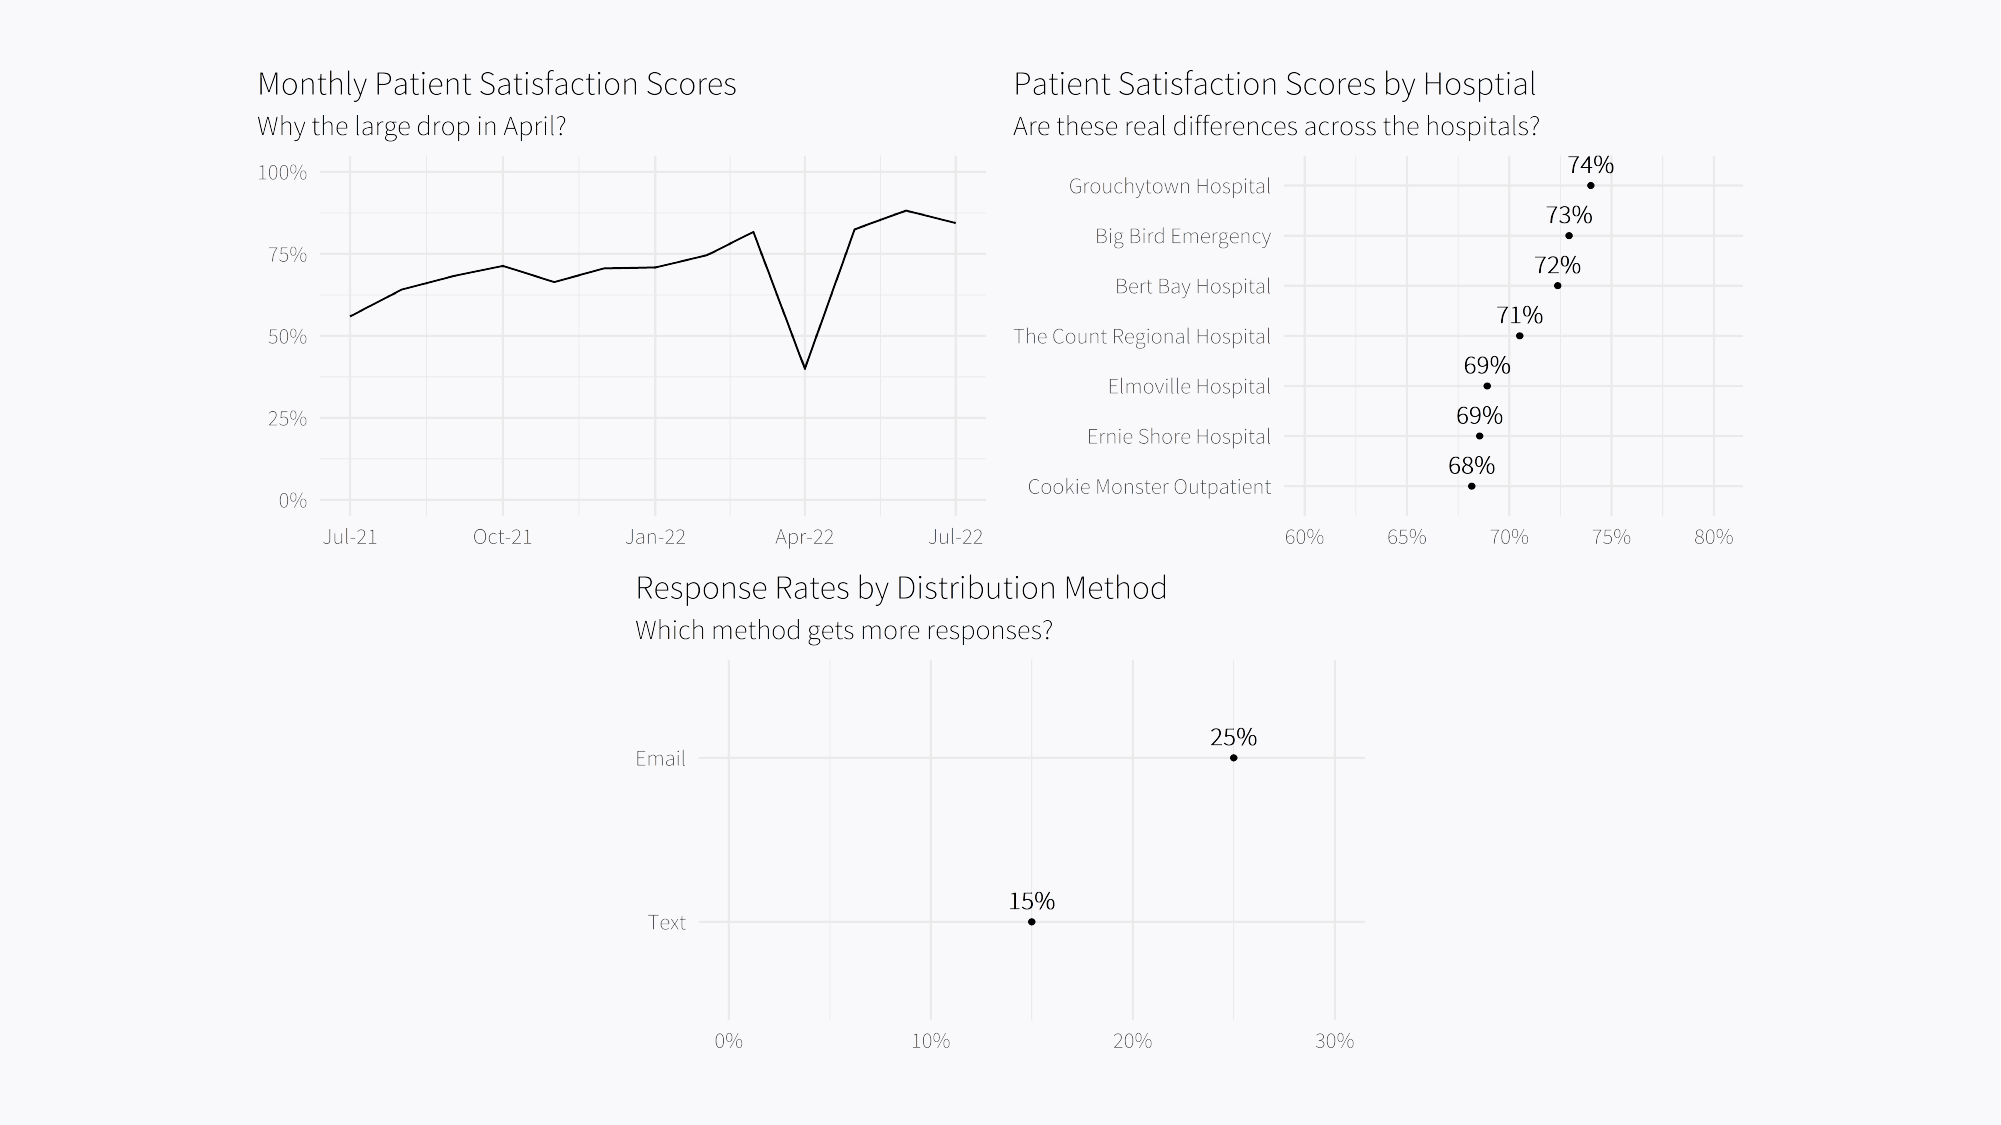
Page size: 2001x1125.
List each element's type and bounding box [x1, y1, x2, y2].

text_box [243, 58, 1757, 1067]
